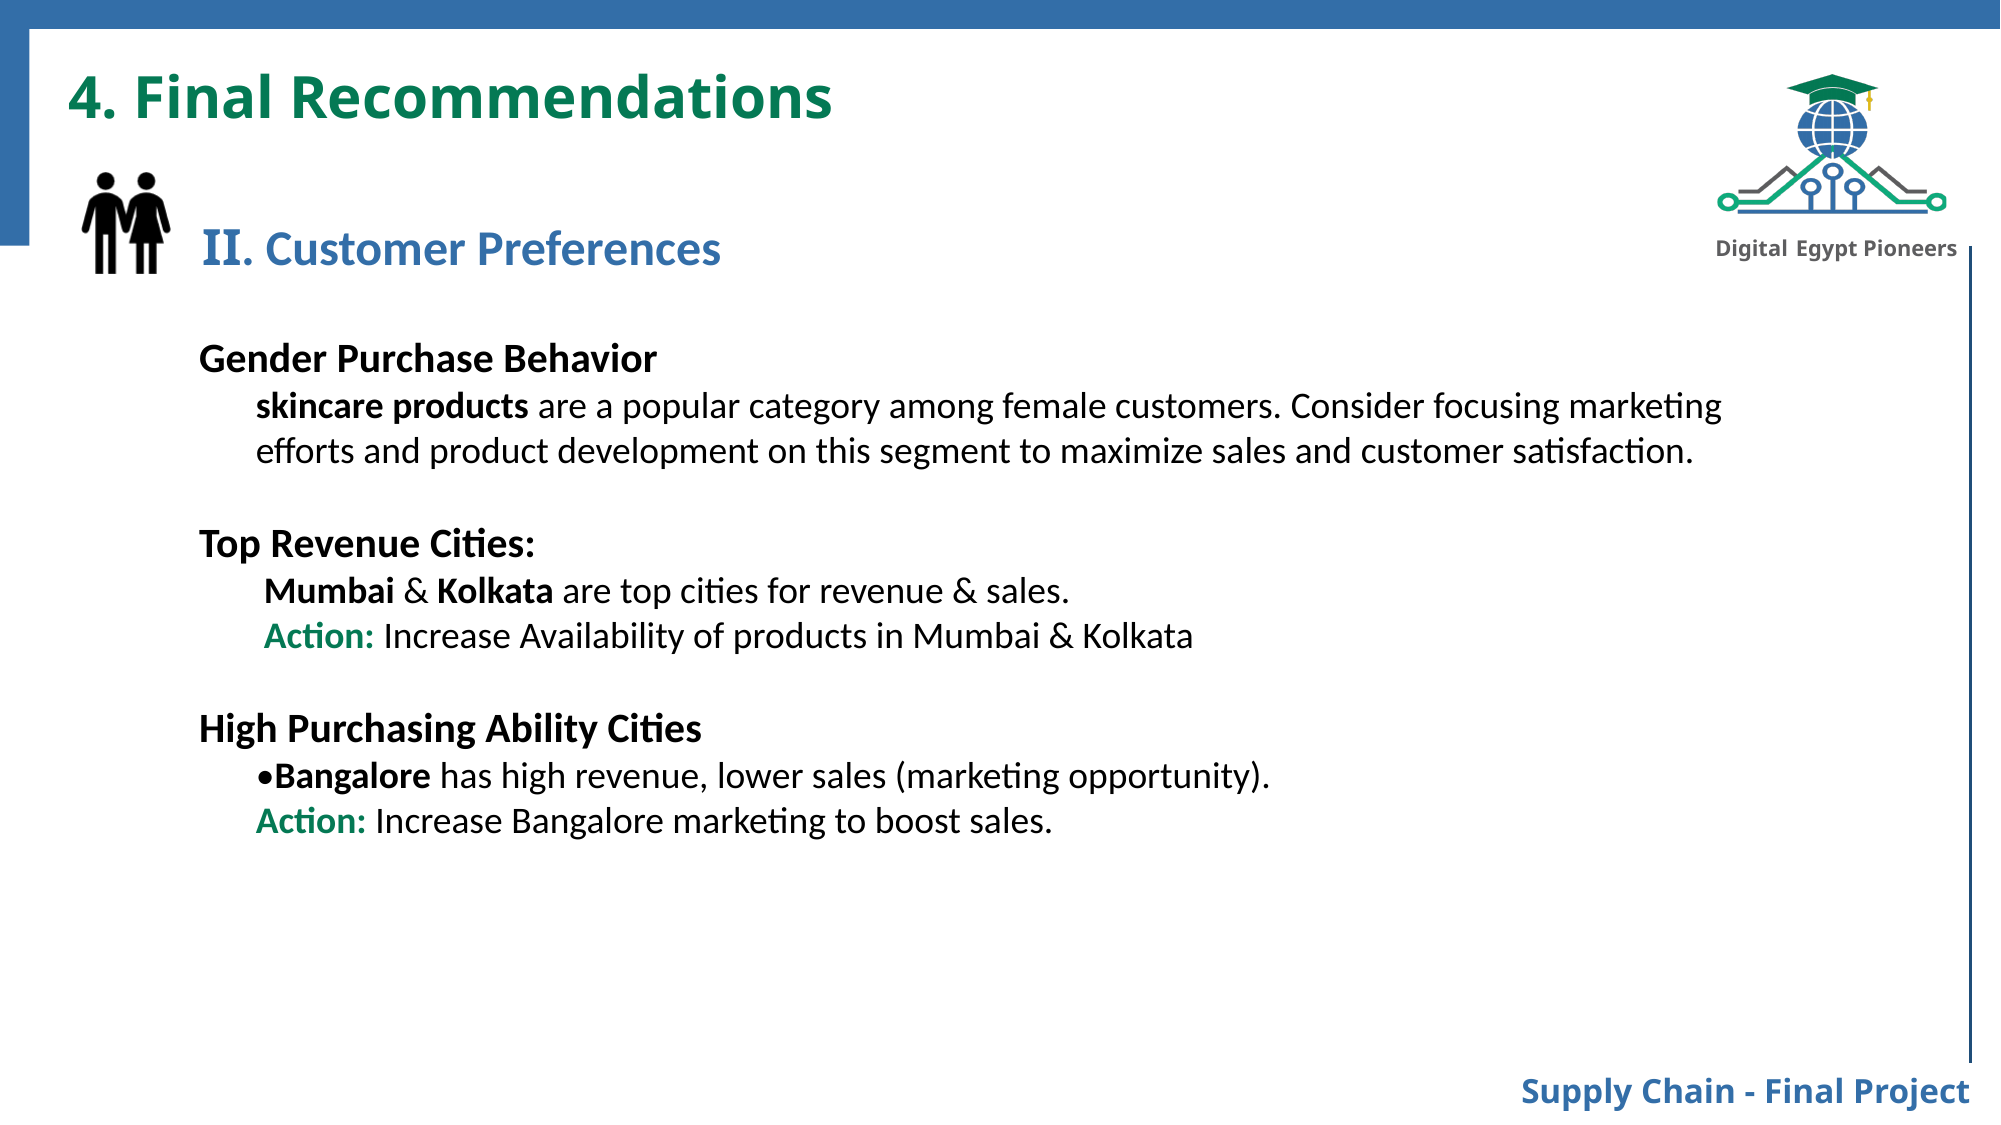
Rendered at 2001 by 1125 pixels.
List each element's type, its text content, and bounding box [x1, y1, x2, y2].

picture [65, 162, 187, 284]
text_box II. Customer Preferences [187, 207, 1222, 283]
text_box Gender Purchase Behavior skincare products are a popular category among female customers. Consider focusing marketing efforts and product development on this segment to maximize sales and customer satisfaction. Top Revenue Cities: Mumbai & Kolkata are top cities for revenue & sales. Action: Increase Availability of products in Mumbai & Kolkata High Purchasing Ability Cities •Bangalore has high revenue, lower sales (marketing opportunity). Action: Increase Bangalore marketing to boost sales. [184, 323, 1846, 849]
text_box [1684, 74, 1989, 284]
text_box [31, 0, 2000, 30]
text_box 4. Final Recommendations [53, 52, 1207, 138]
text_box [0, 0, 31, 247]
text_box Supply Chain - Final Project [1425, 1063, 2000, 1118]
